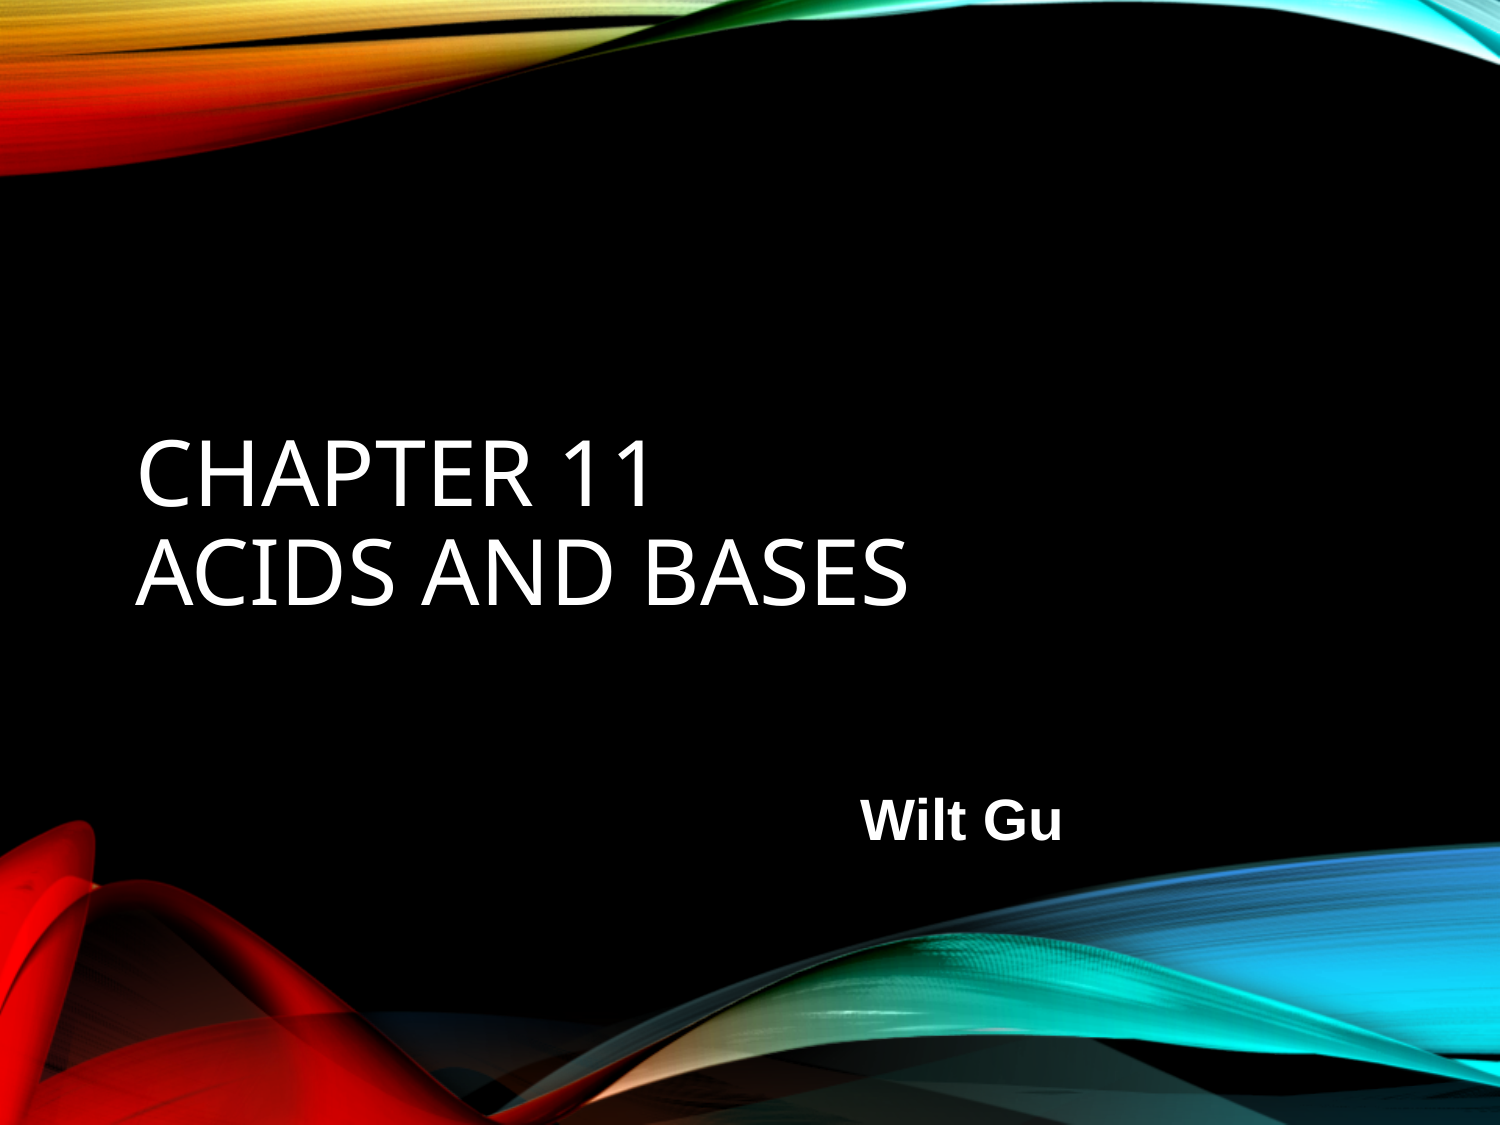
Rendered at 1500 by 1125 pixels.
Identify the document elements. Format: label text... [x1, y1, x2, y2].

title Chapter 11 acids and bases [120, 280, 1276, 634]
picture [0, 819, 1500, 1125]
text_box Wilt Gu [636, 774, 1287, 860]
picture [0, 0, 1500, 178]
